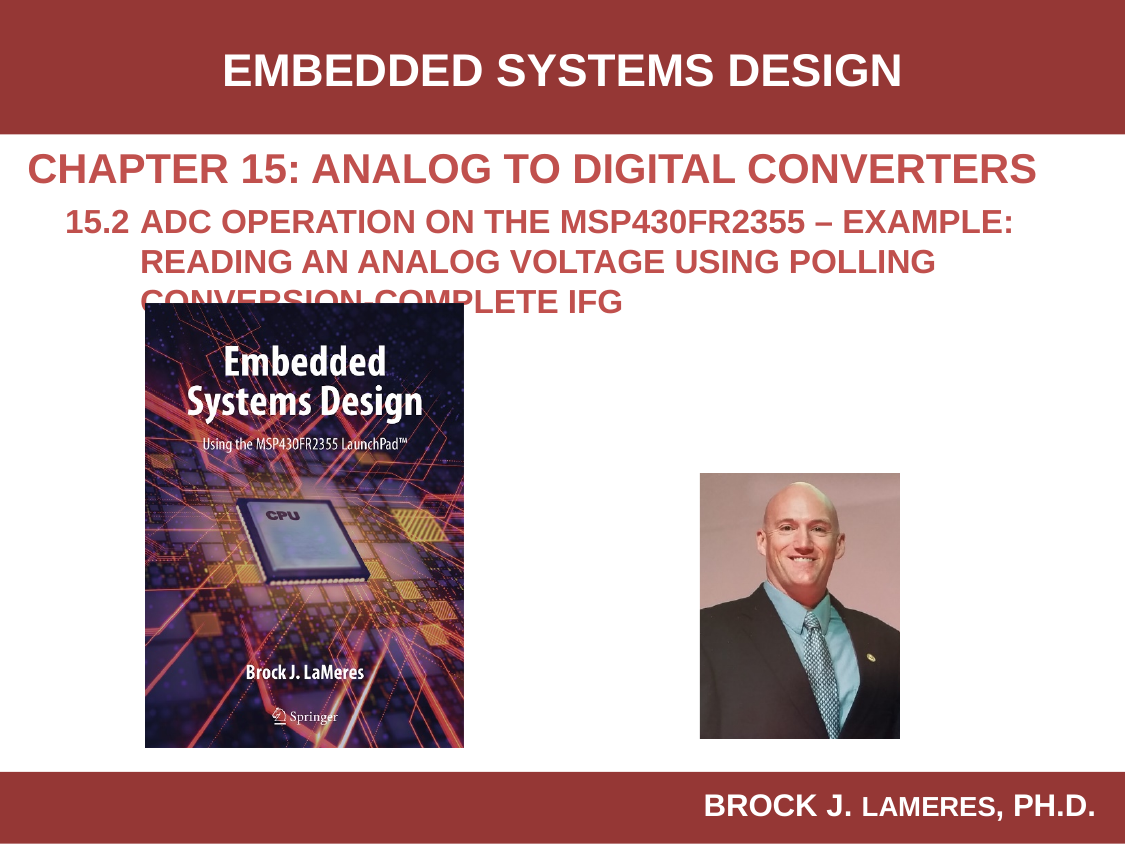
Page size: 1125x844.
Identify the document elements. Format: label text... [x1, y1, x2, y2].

picture [145, 303, 464, 749]
text_box [0, 770, 1125, 844]
text_box 15.2 ADC Operation on the MSP430FR2355 – Example: Reading an Analog Voltage using Polling Conversion-Complete IFG [50, 192, 1125, 256]
text_box Chapter 15: Analog to Digital Converters [12, 136, 1100, 254]
title Embedded Systems Design [0, 1, 1125, 135]
subtitle Brock J. LaMeres, Ph.D. [687, 777, 1113, 832]
picture [699, 473, 901, 739]
